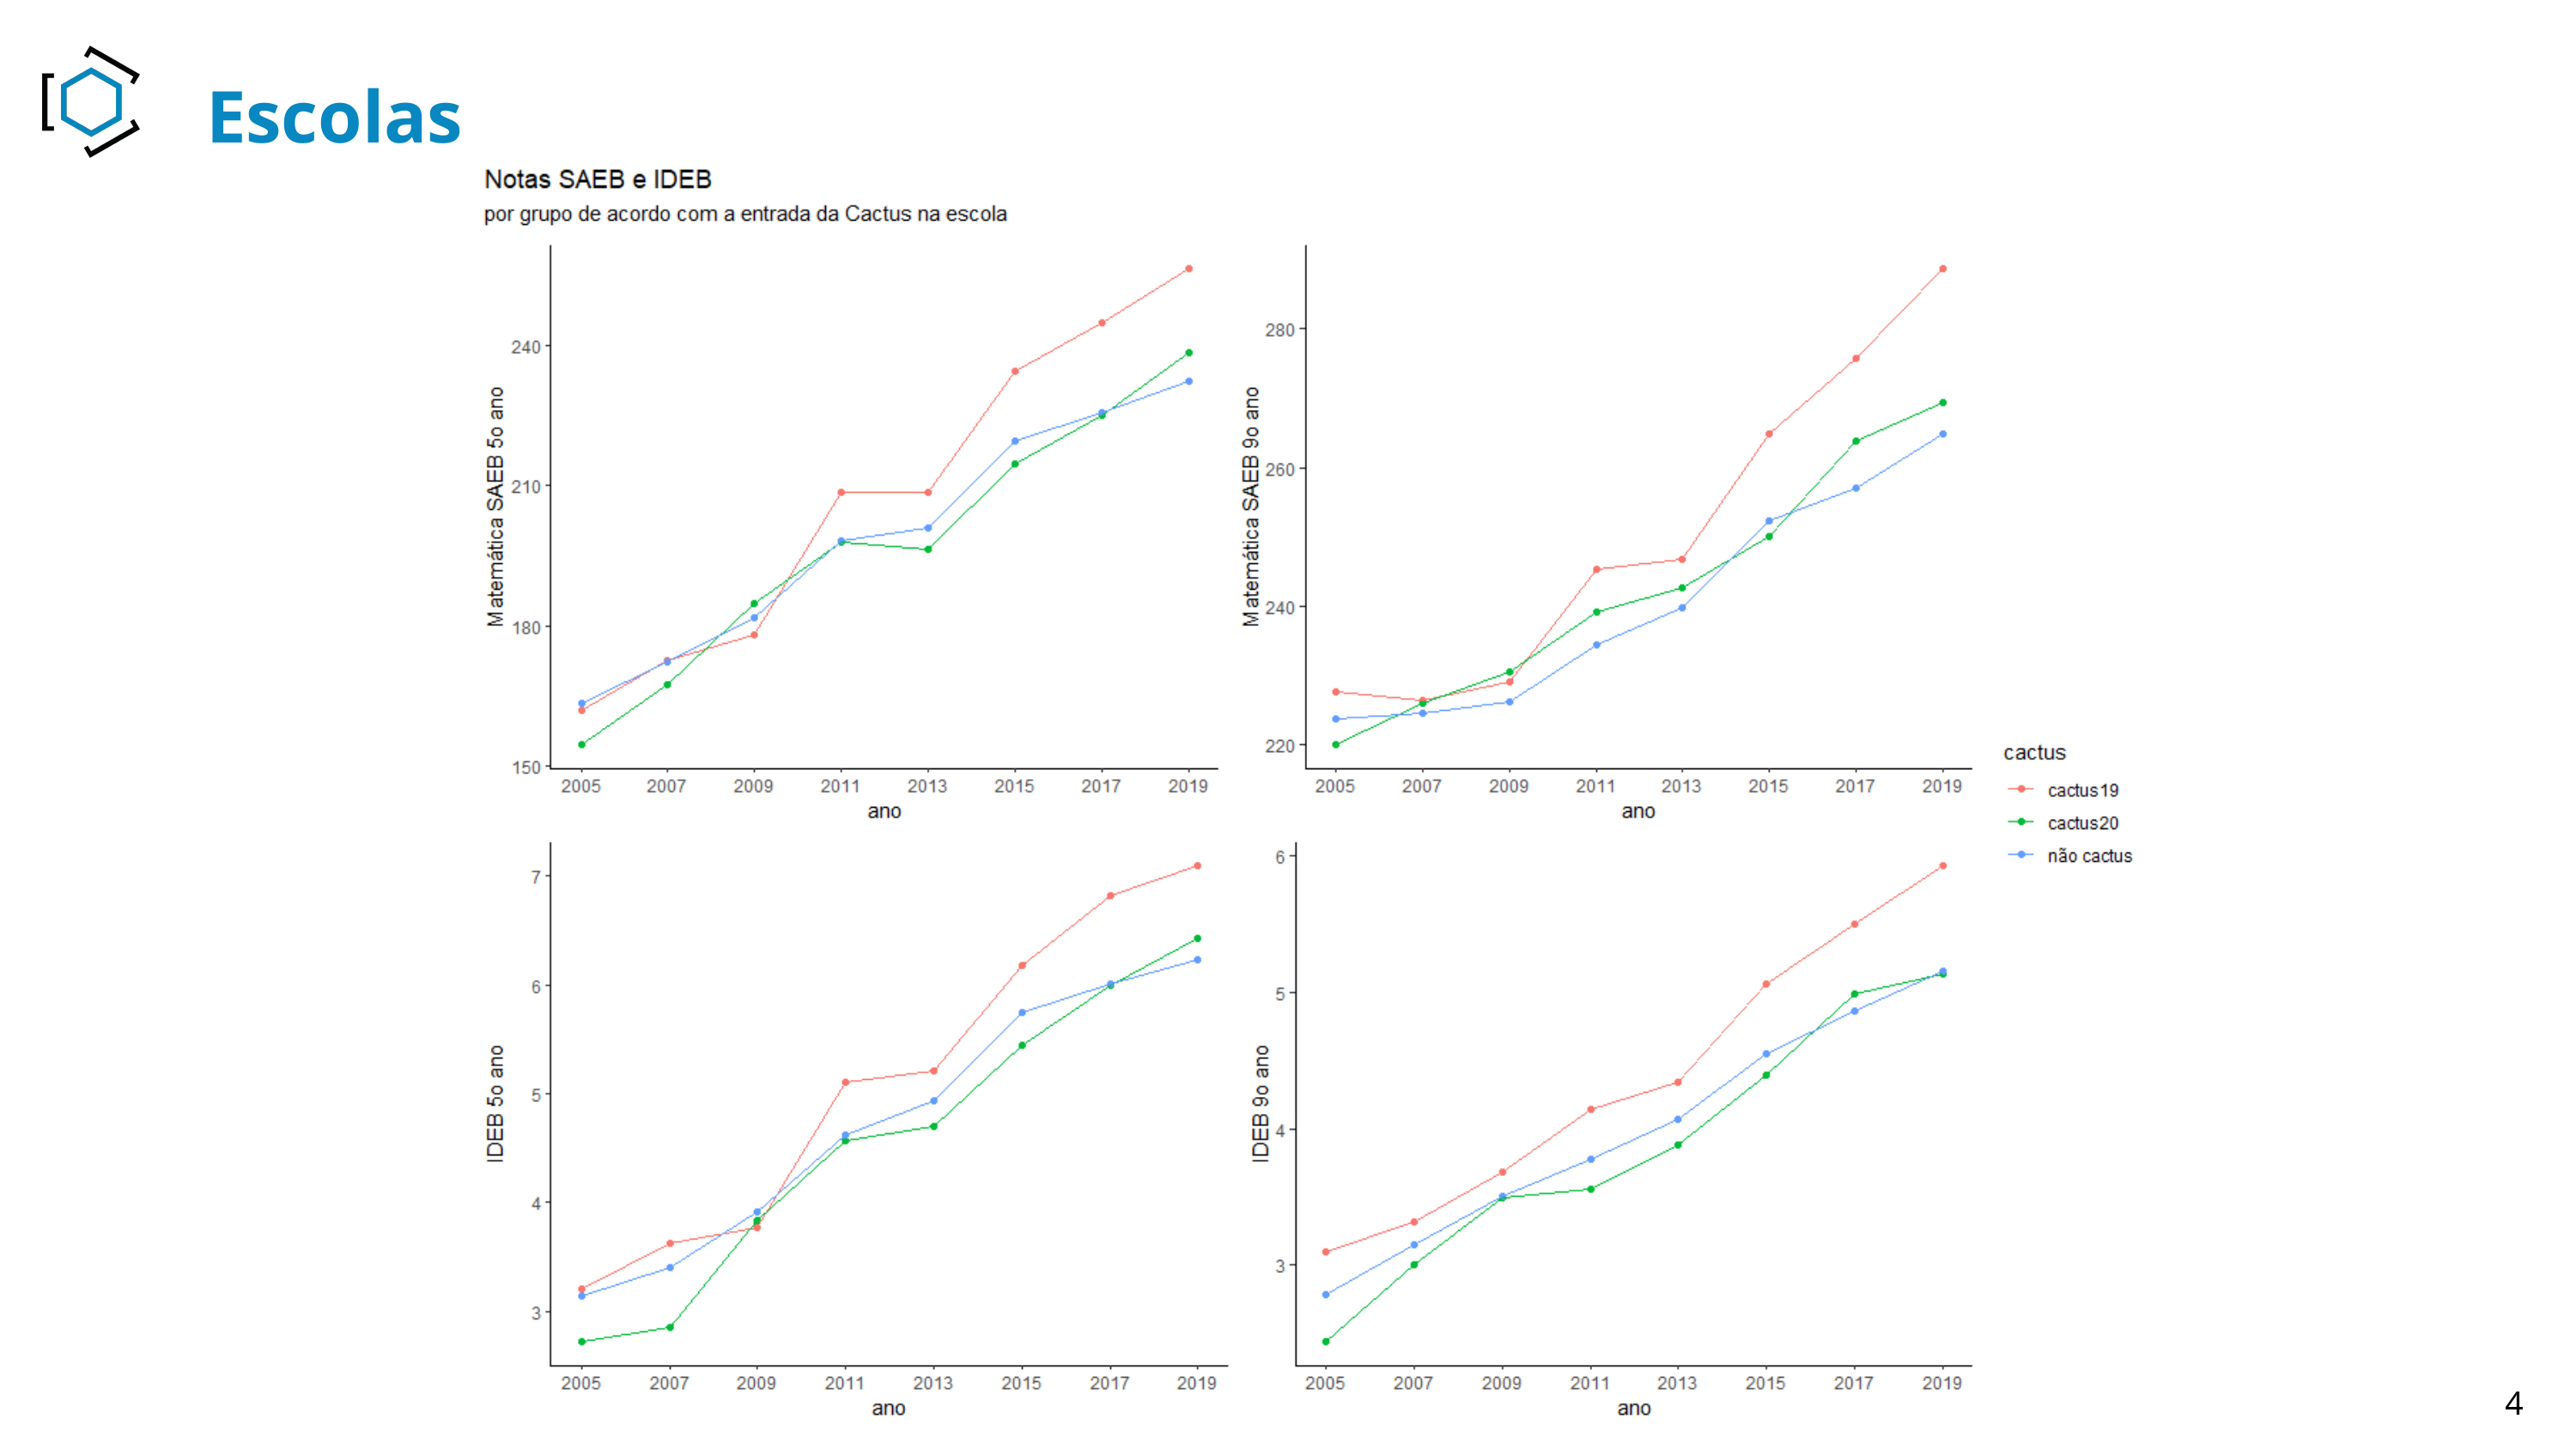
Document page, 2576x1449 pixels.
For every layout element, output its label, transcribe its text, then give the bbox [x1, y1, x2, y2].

text_box 4 [2452, 1337, 2576, 1449]
picture [42, 45, 140, 158]
picture [465, 157, 2175, 1440]
title Escolas [183, 45, 1461, 194]
